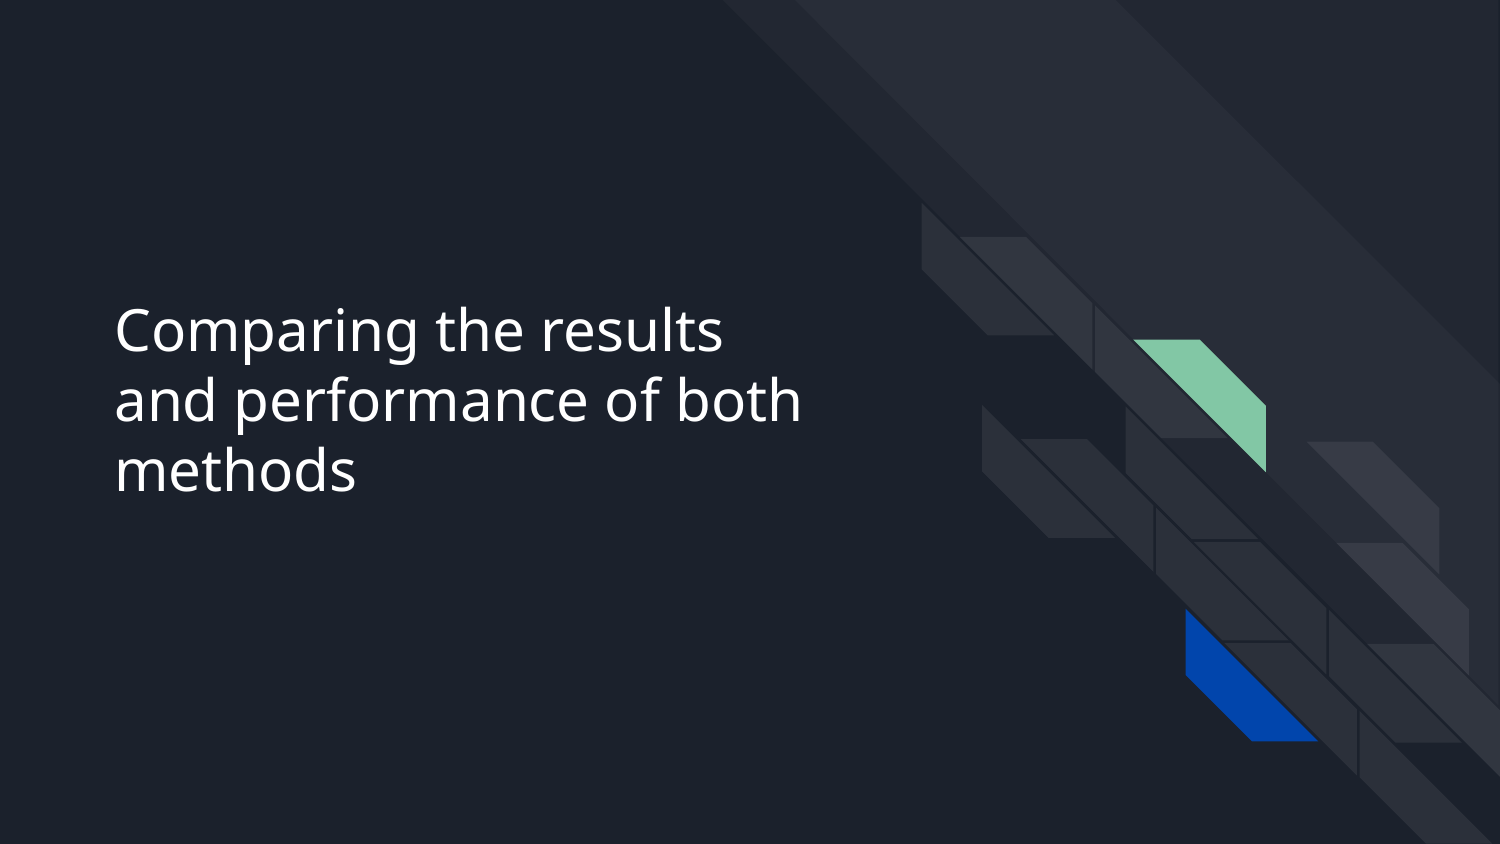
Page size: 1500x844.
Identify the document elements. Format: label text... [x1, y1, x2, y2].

title Comparing the results and performance of both methods [99, 278, 852, 566]
